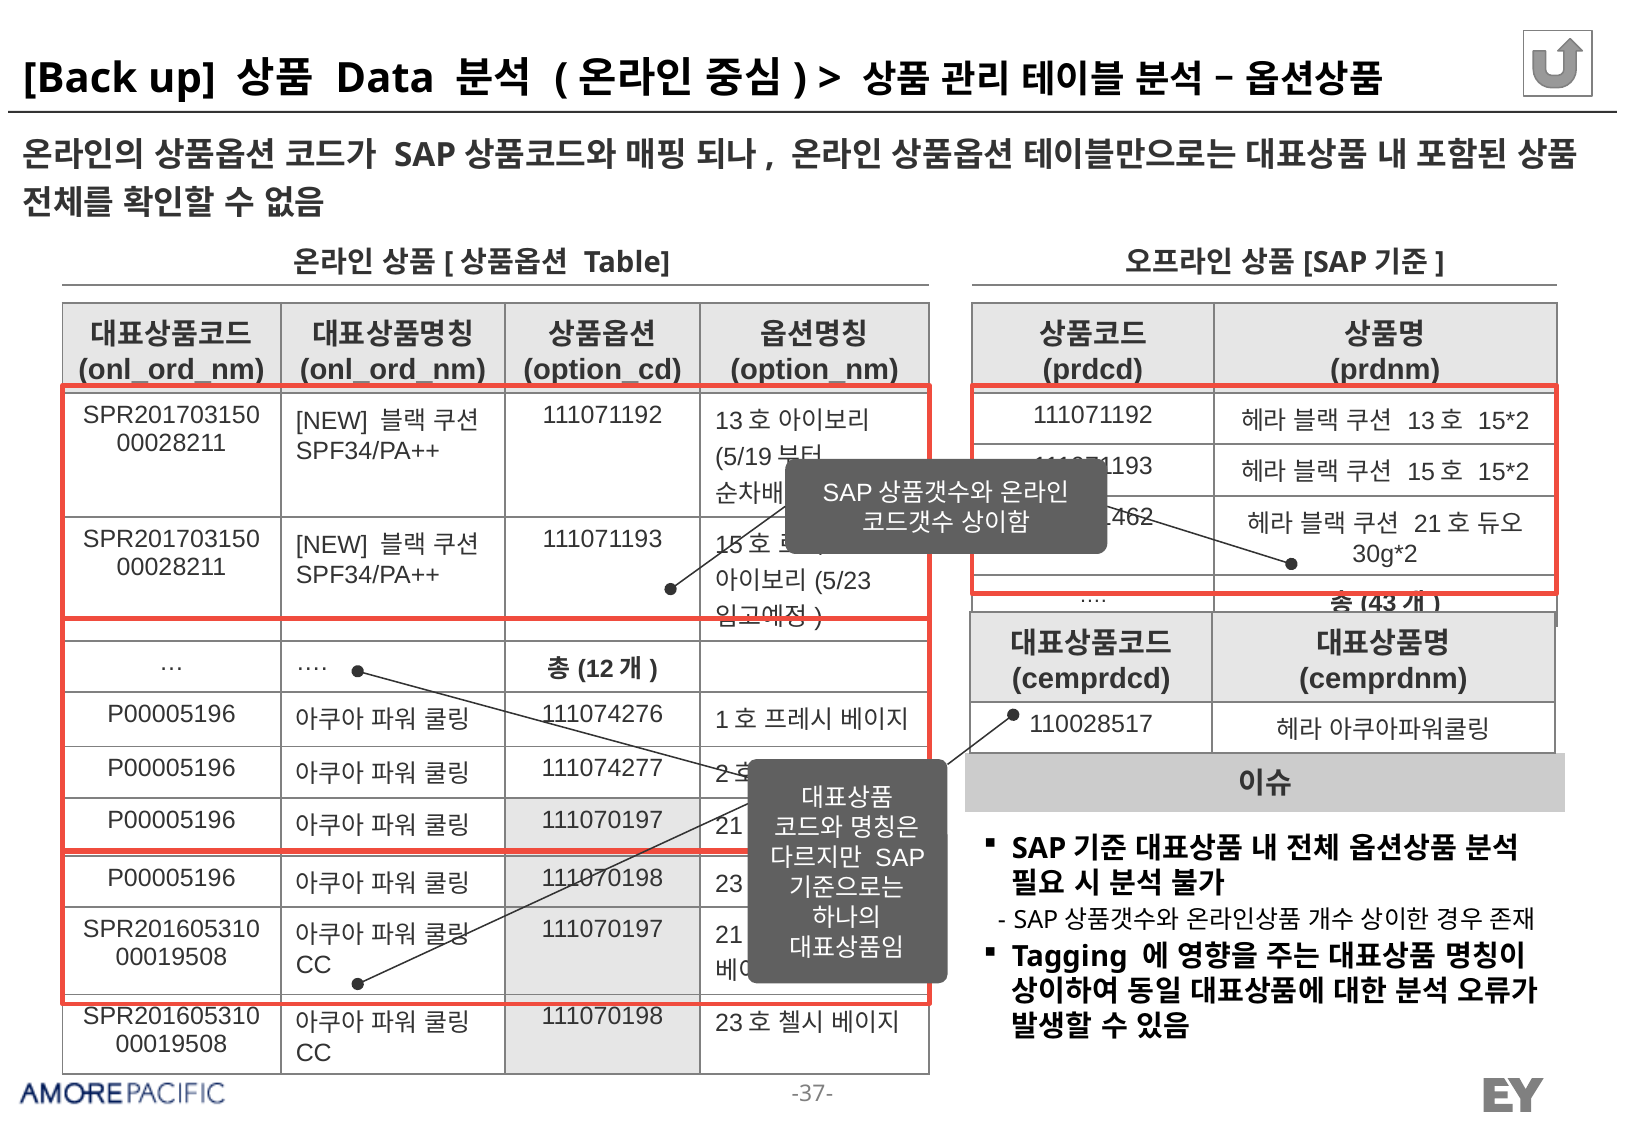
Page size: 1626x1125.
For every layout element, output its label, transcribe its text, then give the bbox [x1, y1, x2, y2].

title [Back up] 상품 Data 분석 (온라인 중심) > 상품 관리 테이블 분석 – 옵션상품 [8, 7, 1617, 109]
table_header 상품명 (prdnm) [1215, 304, 1556, 383]
text_box [60, 848, 931, 1006]
text_box [970, 383, 1559, 596]
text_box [947, 714, 1014, 765]
text_box 온라인 상품[상품옵션 Table] [337, 239, 627, 283]
table_cell 아쿠아 파워 쿨링 CC [282, 1006, 504, 1073]
table_header 대표상품코드 (cemprdcd) [971, 613, 1211, 701]
text_box 대표상품 코드와 명칭은 다르지만 SAP 기준으로는 하나의 대표상품임 [745, 756, 950, 986]
table_cell 111070198 [506, 1006, 699, 1073]
text_box [60, 383, 931, 616]
text_box [1521, 28, 1594, 98]
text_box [1107, 506, 1292, 565]
table_header 대표상품명 (cemprdnm) [1213, 613, 1554, 701]
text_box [357, 671, 766, 783]
table_header 상품코드 (prdcd) [973, 304, 1213, 383]
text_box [670, 506, 786, 590]
table_header 옵션명칭 (option_nm) [701, 304, 928, 383]
text_box SAP기준 대표상품 내 전체 옵션상품 분석 필요 시 분석 불가 SAP상품갯수와 온라인상품 개수 상이한 경우 존재 Tagging 에 영향을 주는 대표상품 명칭이 상이하여 동일 대표상품에 대한 분석 오류가 발생할 수 있음 [971, 798, 1571, 1074]
text_box SAP상품갯수와 온라인 코드갯수 상이함 [783, 456, 1110, 557]
table_cell …. [973, 596, 1213, 611]
text_box [60, 616, 931, 848]
picture [13, 1075, 233, 1114]
text_box 이슈 [966, 753, 1565, 811]
table_cell 110028517 [971, 703, 1211, 752]
table_cell 총(43개) [1215, 596, 1556, 611]
table_header 대표상품명칭 (onl_ord_nm) [282, 304, 504, 383]
text_box 오프라인 상품[SAP기준] [1141, 239, 1430, 283]
table_cell 23호 첼시 베이지 [701, 1006, 928, 1073]
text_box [357, 801, 752, 985]
table_header 상품옵션 (option_cd) [506, 304, 699, 383]
table_header 대표상품코드 (onl_ord_nm) [63, 304, 280, 383]
table_cell SPR20160531000019508 [63, 1006, 280, 1073]
table_cell 헤라 아쿠아파워쿨링 [1213, 703, 1554, 752]
list 온라인의 상품옵션 코드가 SAP상품코드와 매핑 되나, 온라인 상품옵션 테이블만으로는 대표상품 내 포함된 상품 전체를 확인할 수 없음 [8, 117, 1618, 203]
